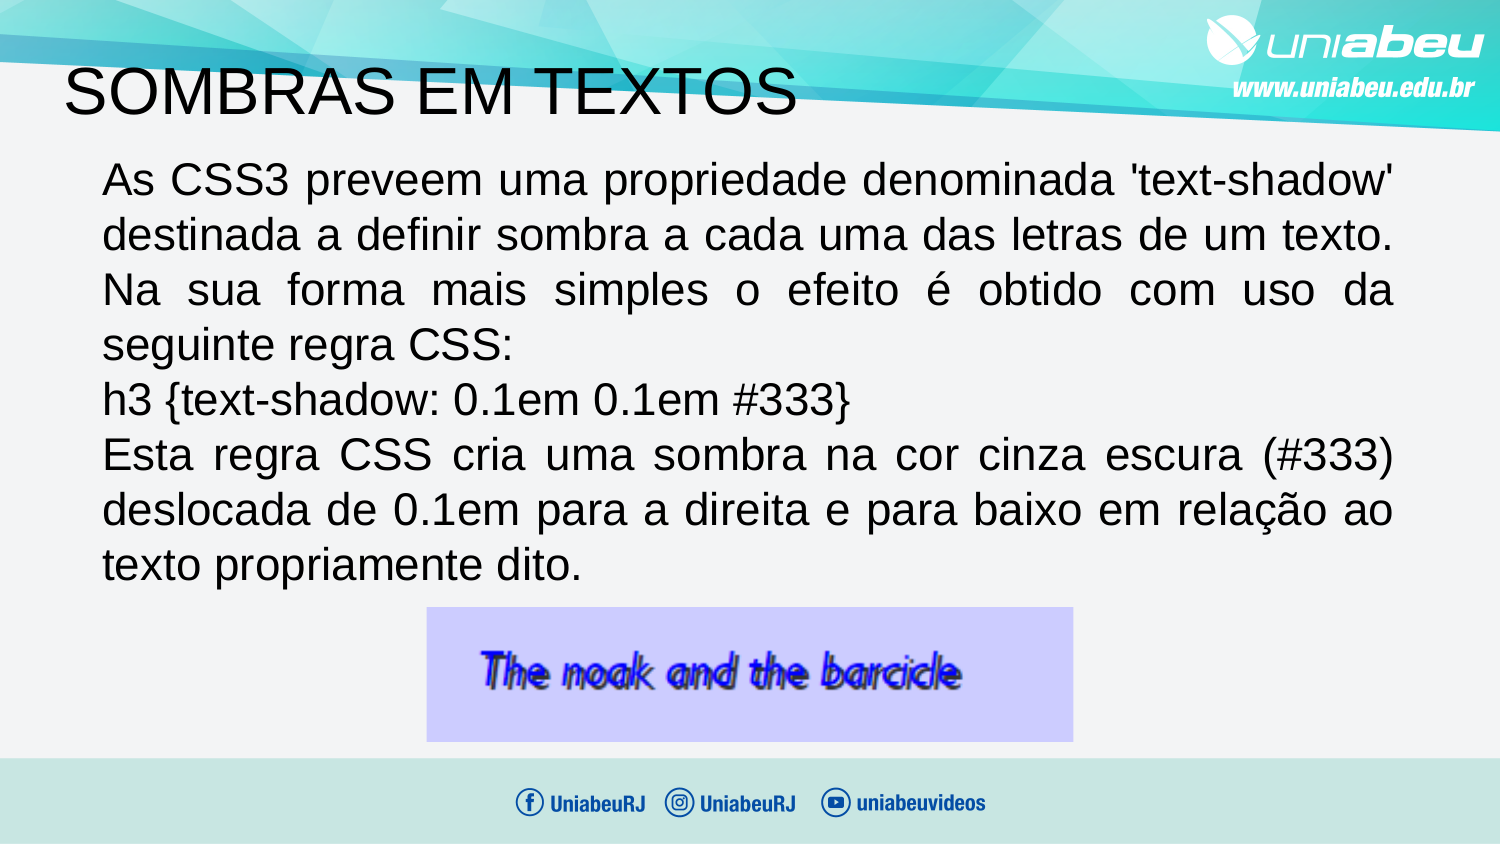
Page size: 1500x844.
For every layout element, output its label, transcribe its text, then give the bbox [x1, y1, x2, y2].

text_box SOMBRAS EM TEXTOS [49, 17, 1333, 159]
text_box As CSS3 preveem uma propriedade denominada 'text-shadow' destinada a definir sombra a cada uma das letras de um texto. Na sua forma mais simples o efeito é obtido com uso da seguinte regra CSS: h3 {text-shadow: 0.1em 0.1em #333} Esta regra CSS cria uma sombra na cor cinza escura (#333) deslocada de 0.1em para a direita e para baixo em relação ao texto propriamente dito. [87, 142, 1411, 686]
picture [0, 0, 1500, 844]
